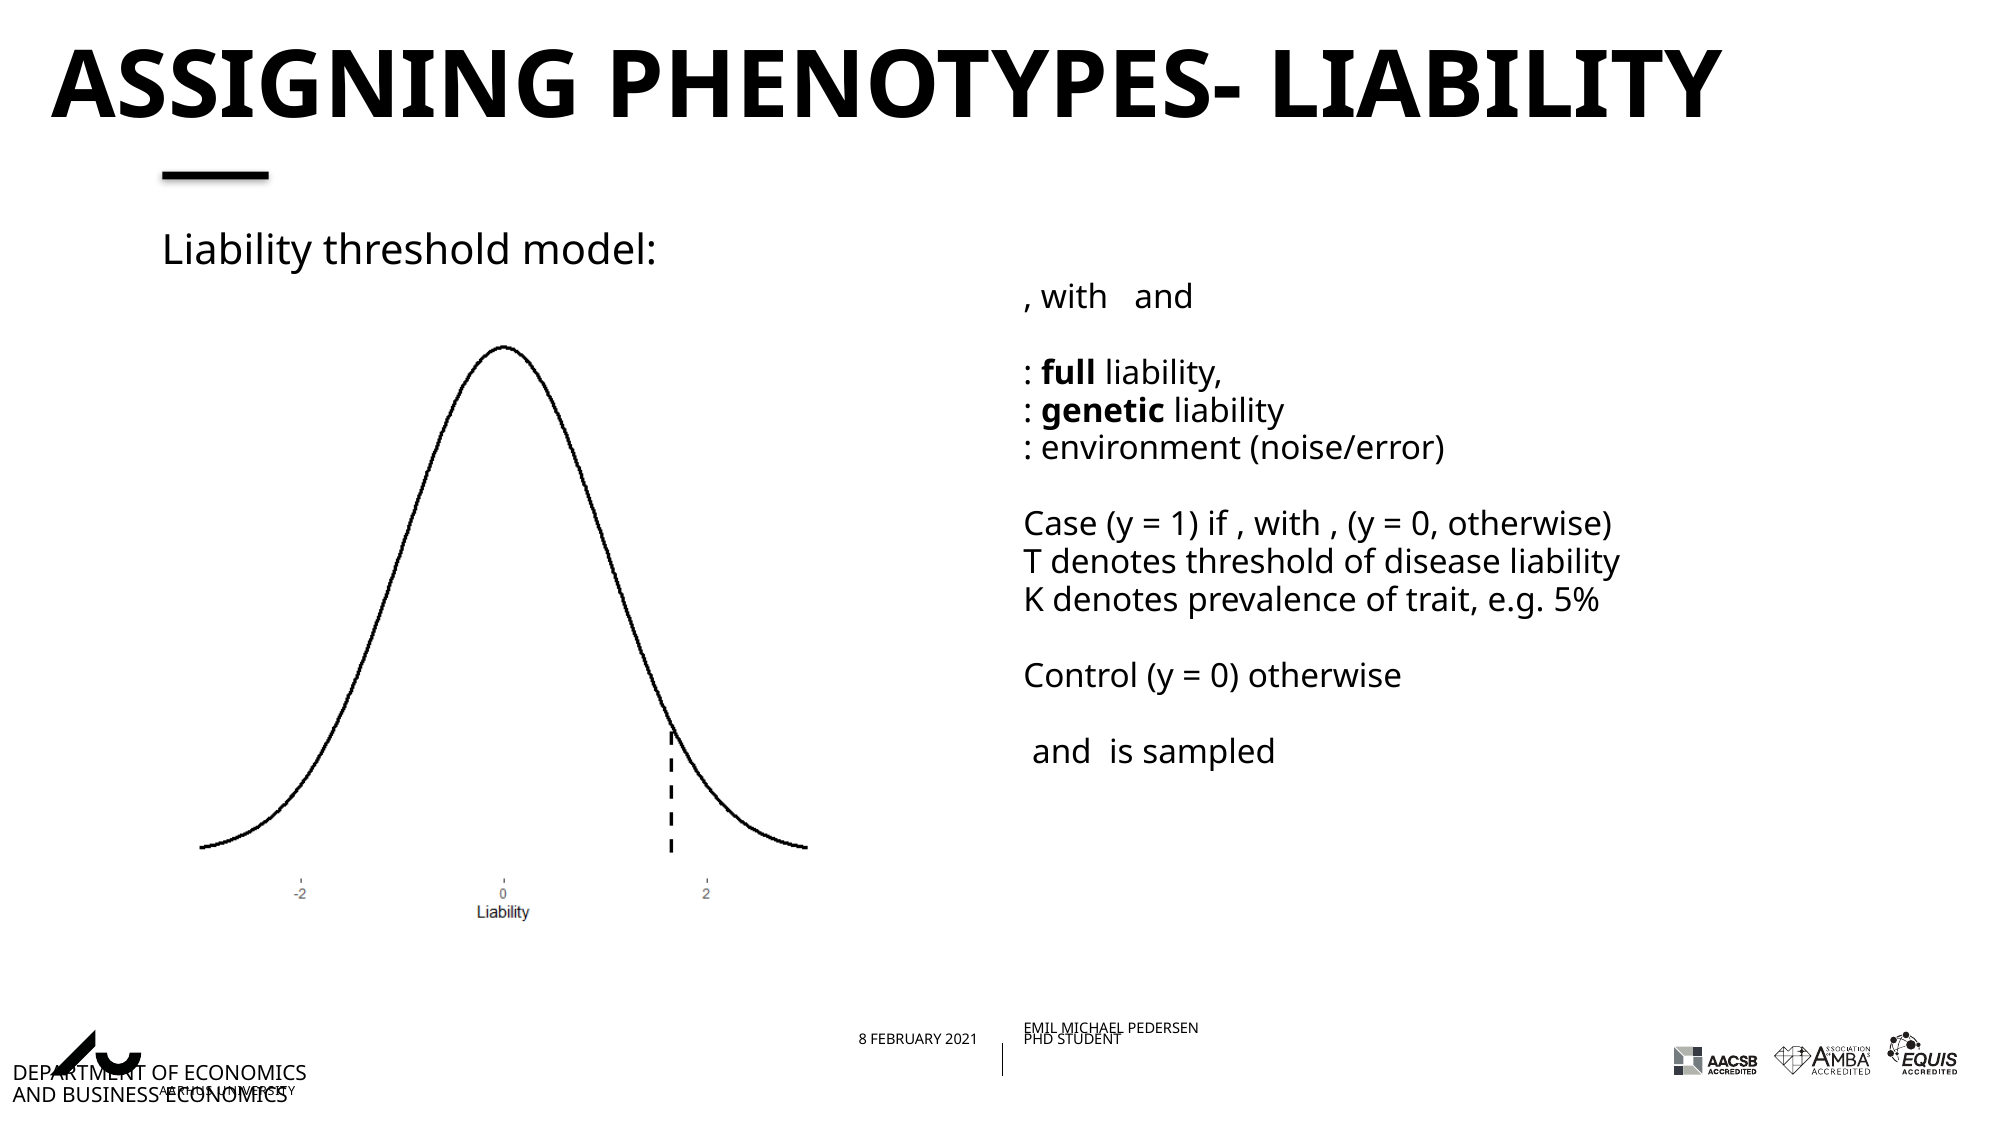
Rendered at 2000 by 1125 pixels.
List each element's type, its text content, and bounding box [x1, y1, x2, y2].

title Assigning phenotypes- liability [51, 37, 1948, 162]
list Liability threshold model: [161, 224, 1839, 968]
picture [156, 314, 847, 929]
